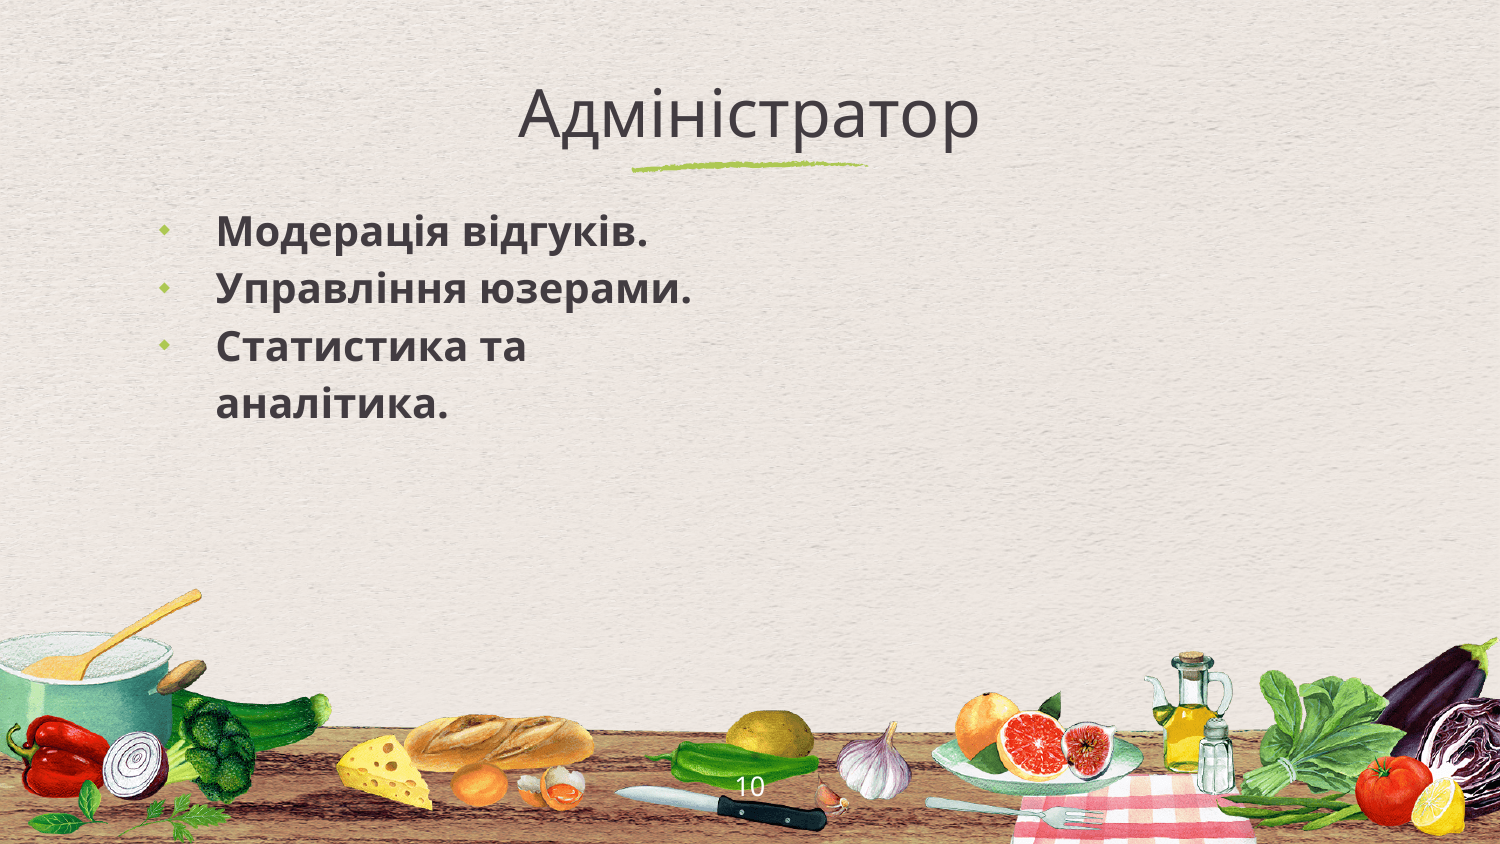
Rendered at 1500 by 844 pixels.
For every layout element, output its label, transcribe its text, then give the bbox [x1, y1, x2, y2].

picture [0, 0, 1500, 844]
list Модерація відгуків. Управління юзерами. Статистика та аналітика. [140, 197, 747, 690]
title Адміністратор [177, 87, 1323, 153]
slide_number 10 [705, 732, 795, 844]
